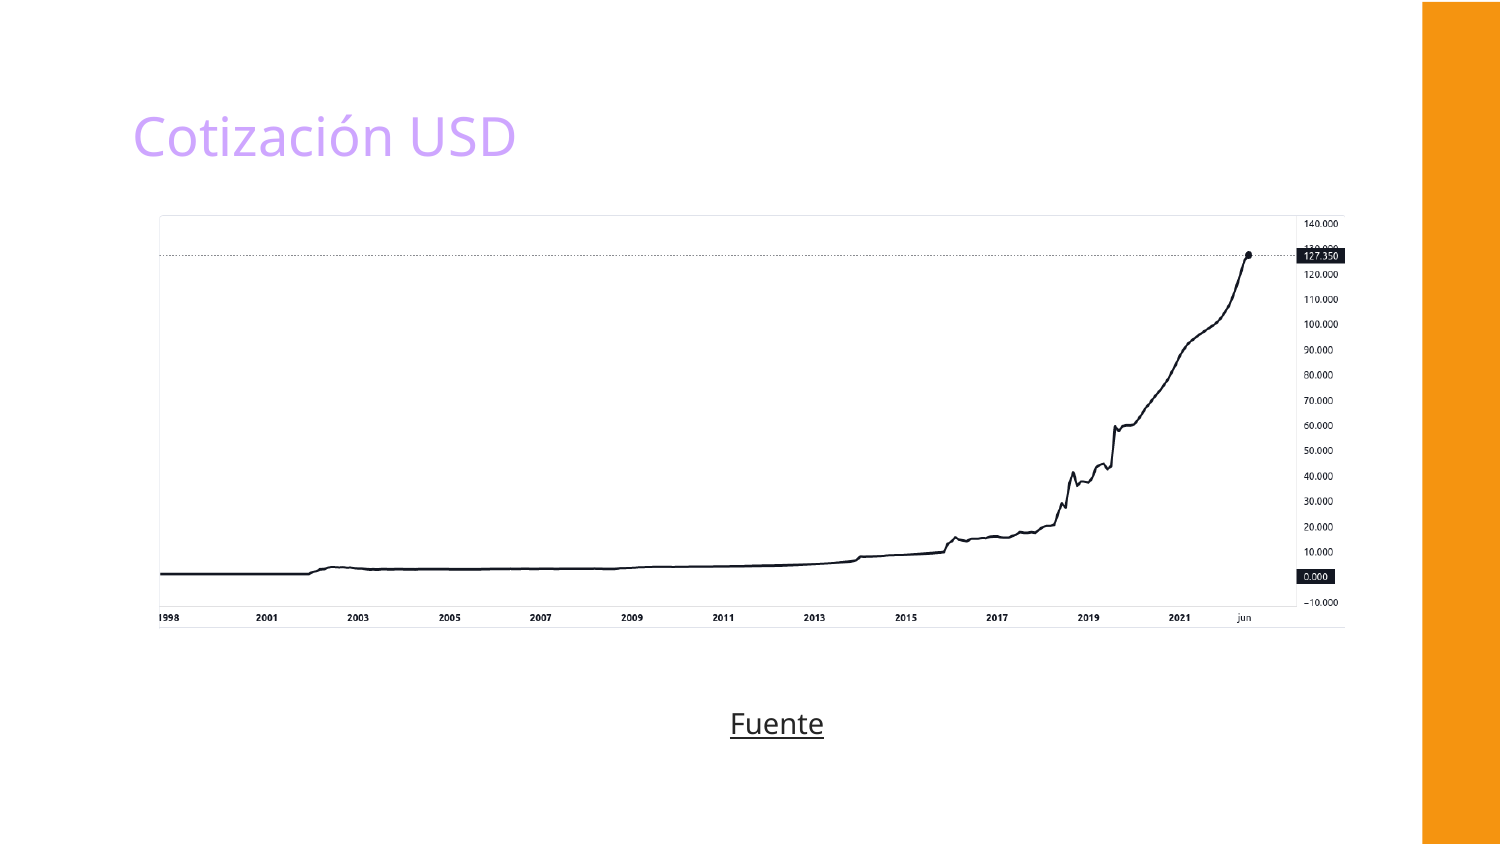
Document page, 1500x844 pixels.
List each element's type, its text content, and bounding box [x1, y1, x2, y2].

text_box [1422, 1, 1500, 844]
picture [155, 214, 1345, 630]
title Cotización USD [116, 87, 1064, 174]
text_box Fuente [551, 690, 1003, 760]
